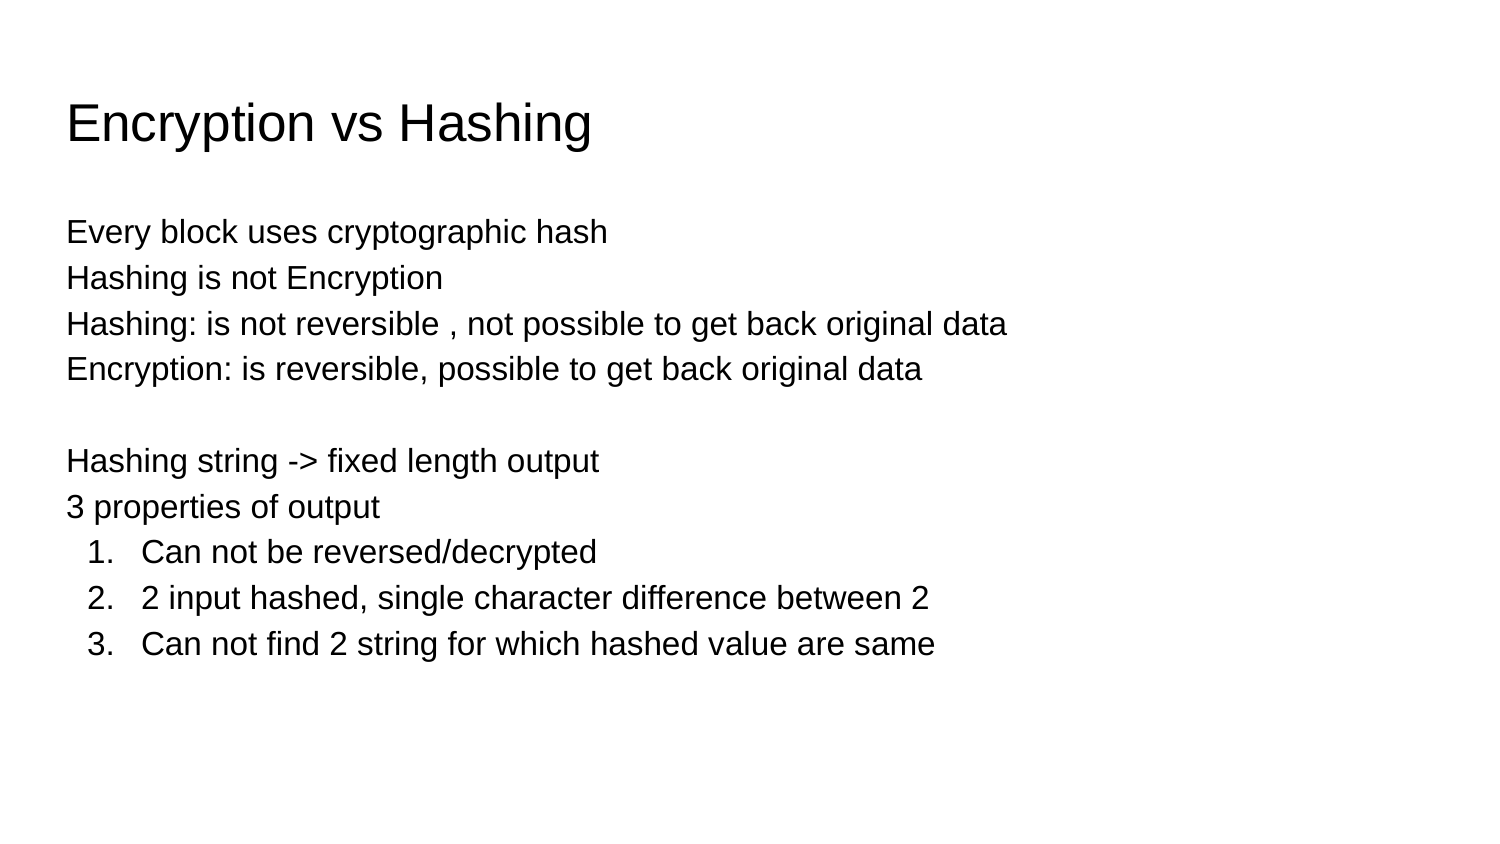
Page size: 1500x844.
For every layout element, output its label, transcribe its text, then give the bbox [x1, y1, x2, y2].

list Every block uses cryptographic hash Hashing is not Encryption Hashing: is not reversible , not possible to get back original data Encryption: is reversible, possible to get back original data Hashing string -> fixed length output 3 properties of output Can not be reversed/decrypted 2 input hashed, single character difference between 2 Can not find 2 string for which hashed value are same [51, 189, 1449, 750]
title Encryption vs Hashing [51, 72, 1449, 167]
